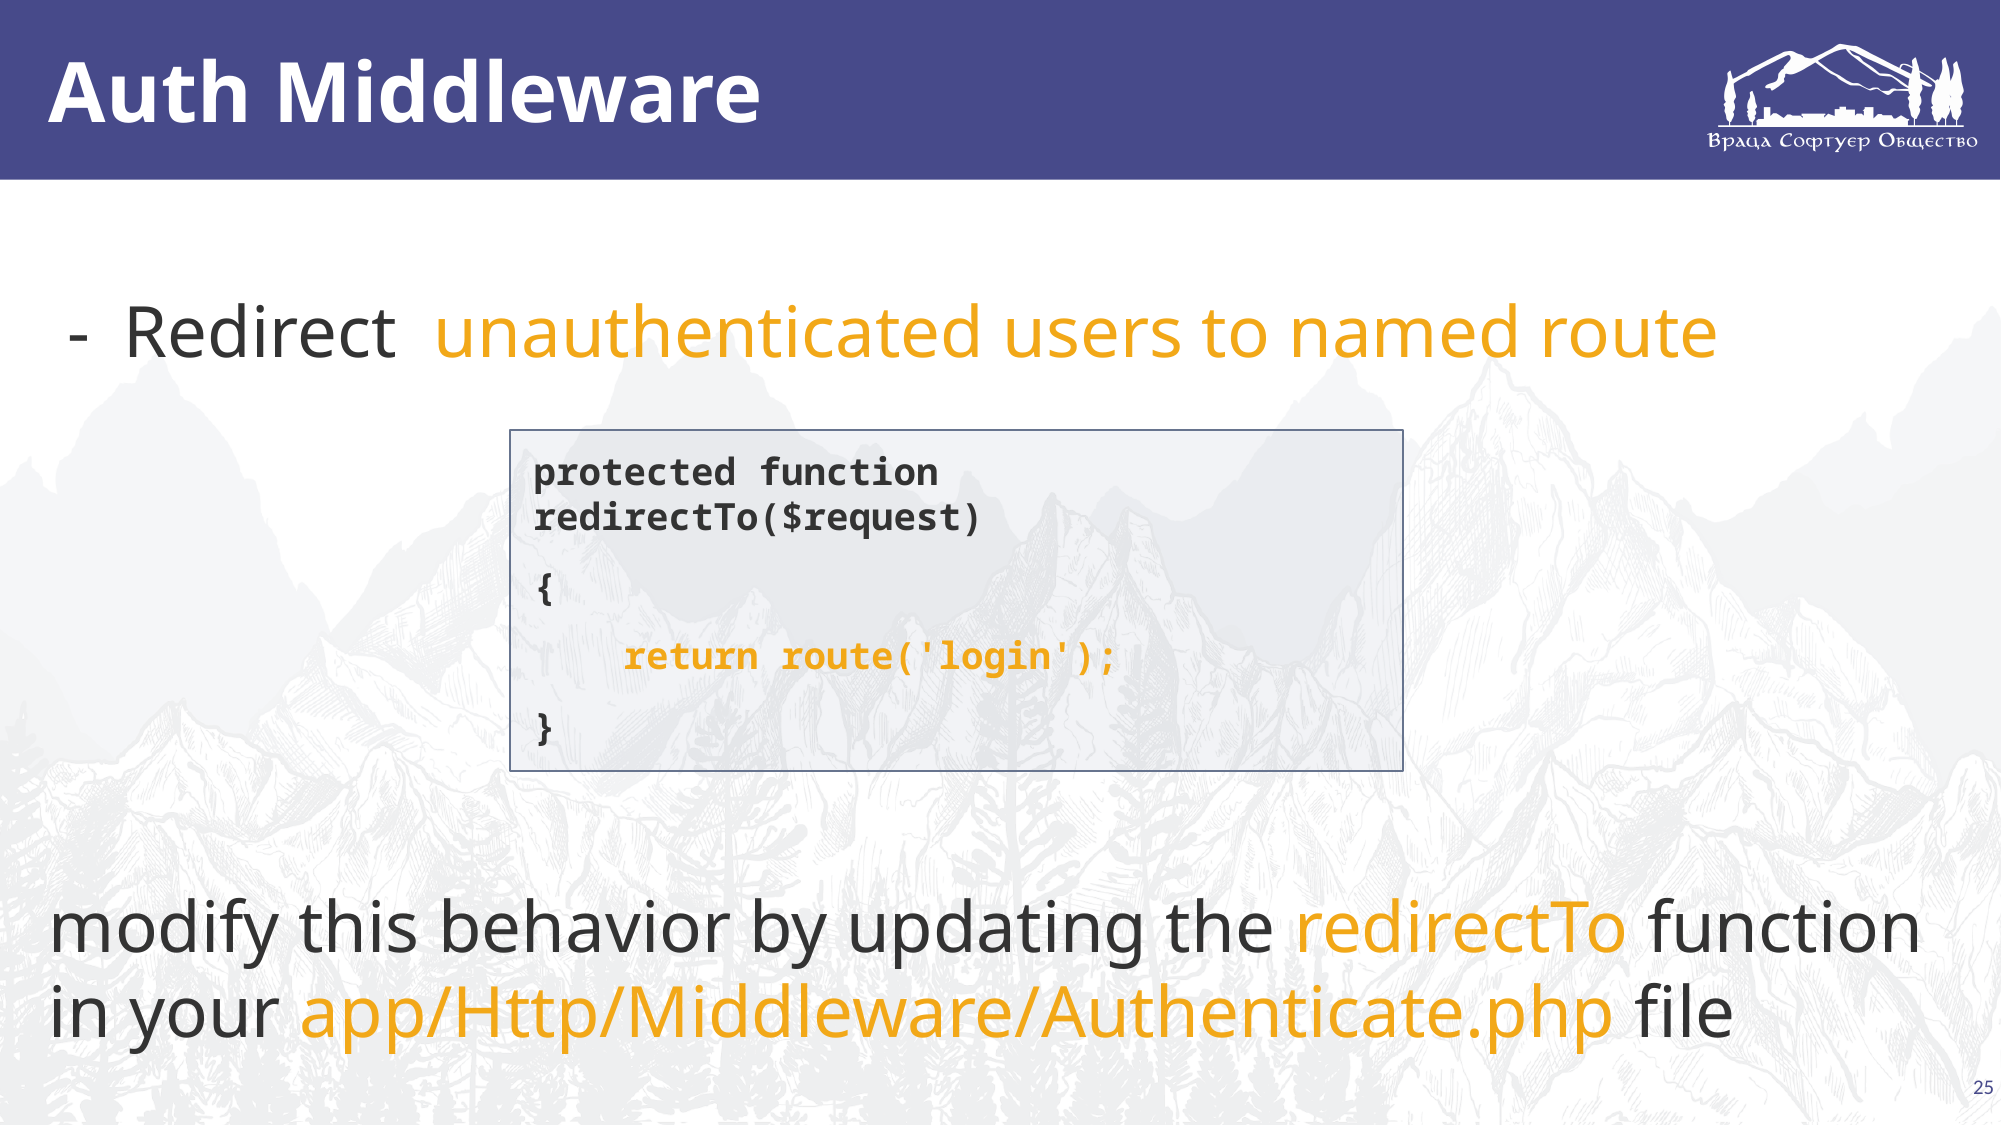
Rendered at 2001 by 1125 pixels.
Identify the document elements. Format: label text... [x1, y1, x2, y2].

picture [1703, 19, 1981, 165]
title Auth Middleware [31, 16, 1591, 162]
slide_number 25 [1929, 1070, 2000, 1103]
list Redirect unauthenticated users to named route modify this behavior by updating the redirectTo function in your app/Http/Middleware/Authenticate.php file [31, 196, 1970, 1050]
text_box protected function redirectTo($request) { return route('login'); } [510, 429, 1404, 771]
